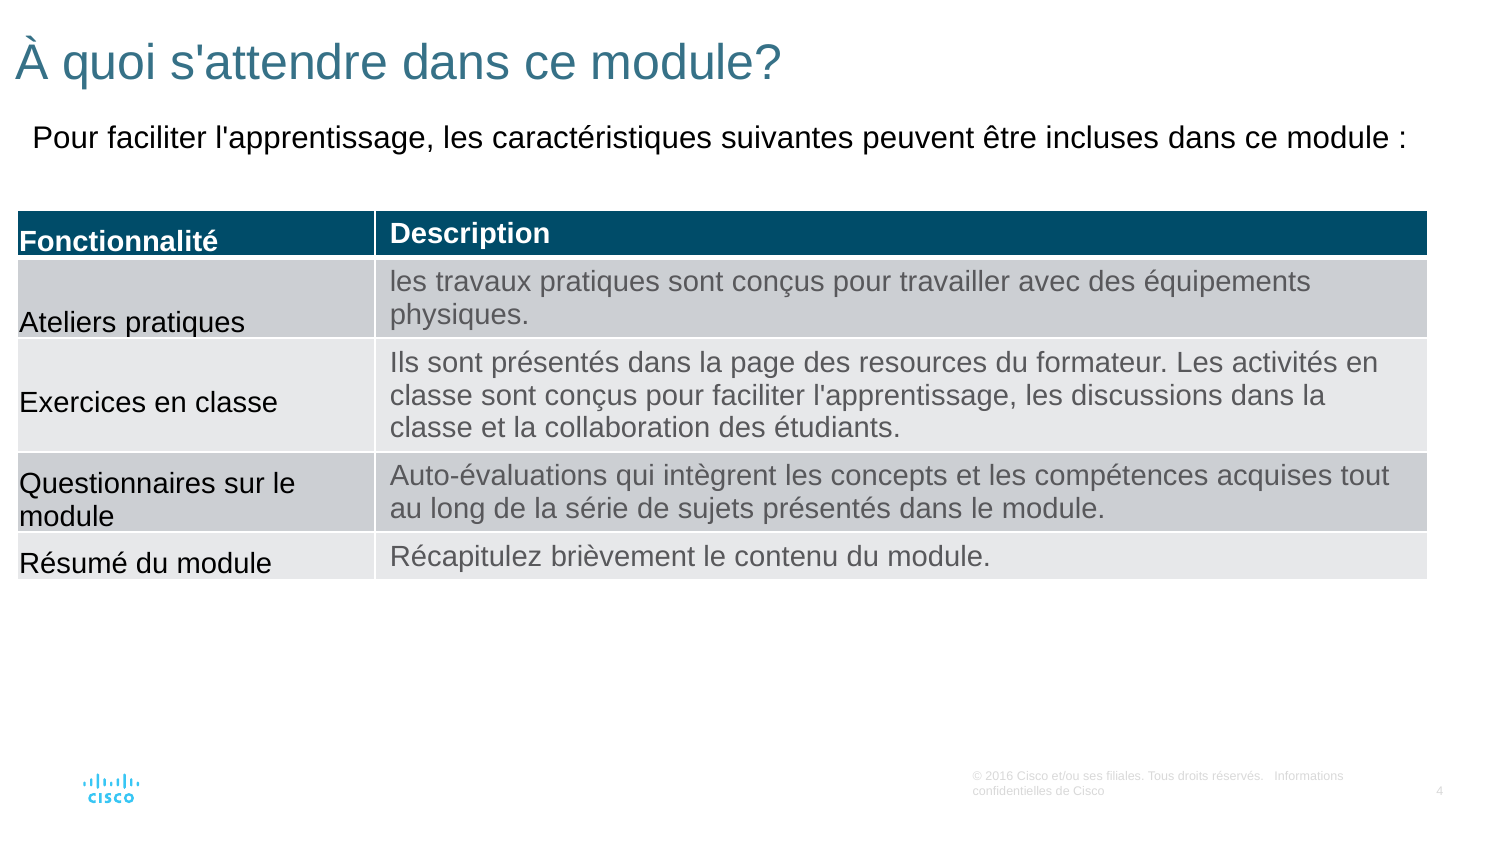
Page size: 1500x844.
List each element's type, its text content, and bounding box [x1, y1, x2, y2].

table_header Description [376, 211, 1427, 255]
table_cell Exercices en classe [18, 339, 374, 451]
table_cell Résumé du module [18, 533, 374, 579]
table_cell Ils sont présentés dans la page des resources du formateur. Les activités en classe sont conçus pour faciliter l'apprentissage, les discussions dans la classe et la collaboration des étudiants. [376, 339, 1427, 451]
table_cell Ateliers pratiques [18, 260, 374, 337]
table_cell Récapitulez brièvement le contenu du module. [376, 533, 1427, 579]
table_cell les travaux pratiques sont conçus pour travailler avec des équipements physiques. [376, 260, 1427, 337]
text_box Pour faciliter l'apprentissage, les caractéristiques suivantes peuvent être incluses dans ce module : [17, 109, 1470, 167]
table_cell Auto-évaluations qui intègrent les concepts et les compétences acquises tout au long de la série de sujets présentés dans le module. [376, 453, 1427, 531]
table_cell Questionnaires sur le module [18, 453, 374, 531]
title À quoi s'attendre dans ce module? [0, 0, 1500, 122]
table_header Fonctionnalité [18, 211, 374, 255]
